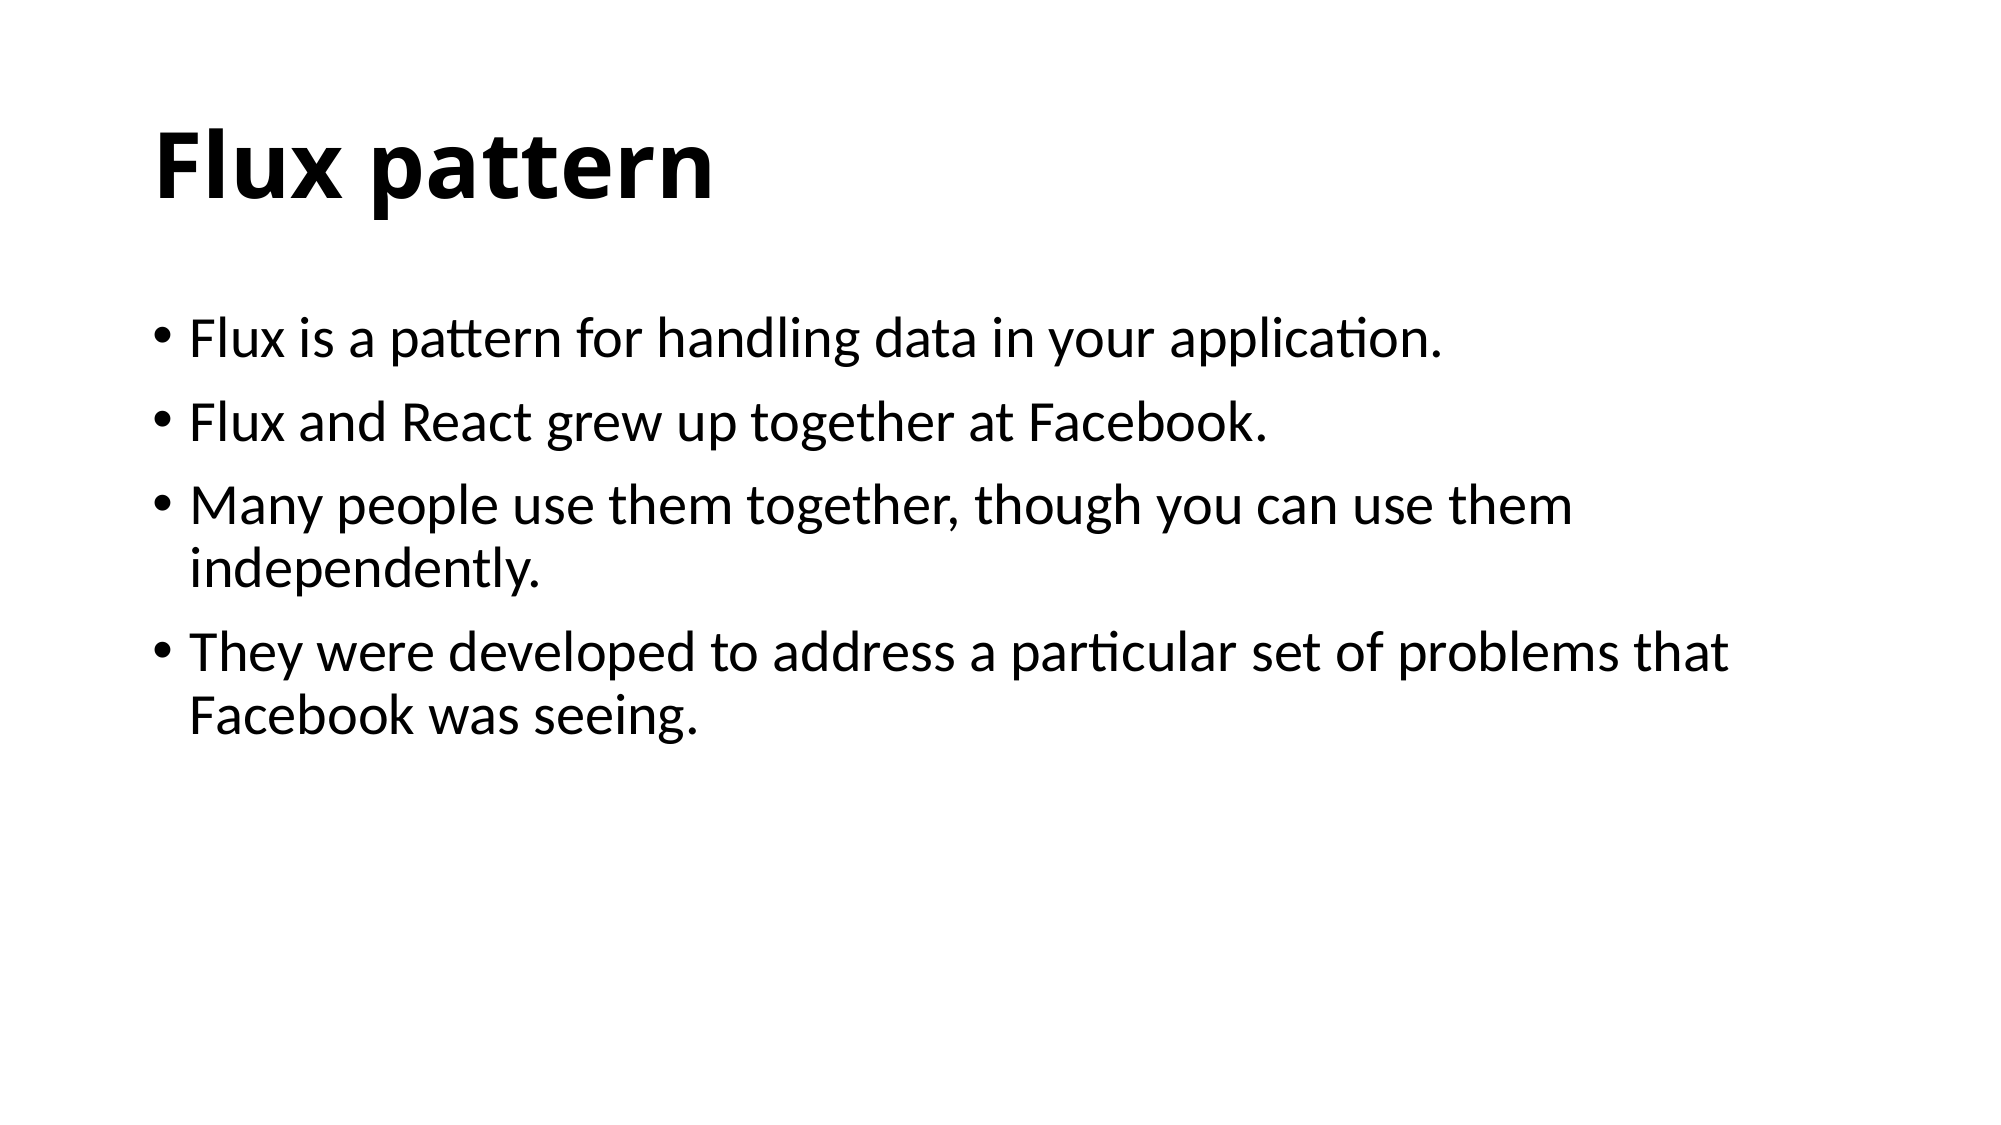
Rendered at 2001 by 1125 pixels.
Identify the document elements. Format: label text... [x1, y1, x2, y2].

list Flux is a pattern for handling data in your application. Flux and React grew up together at Facebook. Many people use them together, though you can use them independently. They were developed to address a particular set of problems that Facebook was seeing. [137, 299, 1863, 1014]
title Flux pattern [137, 59, 1863, 278]
